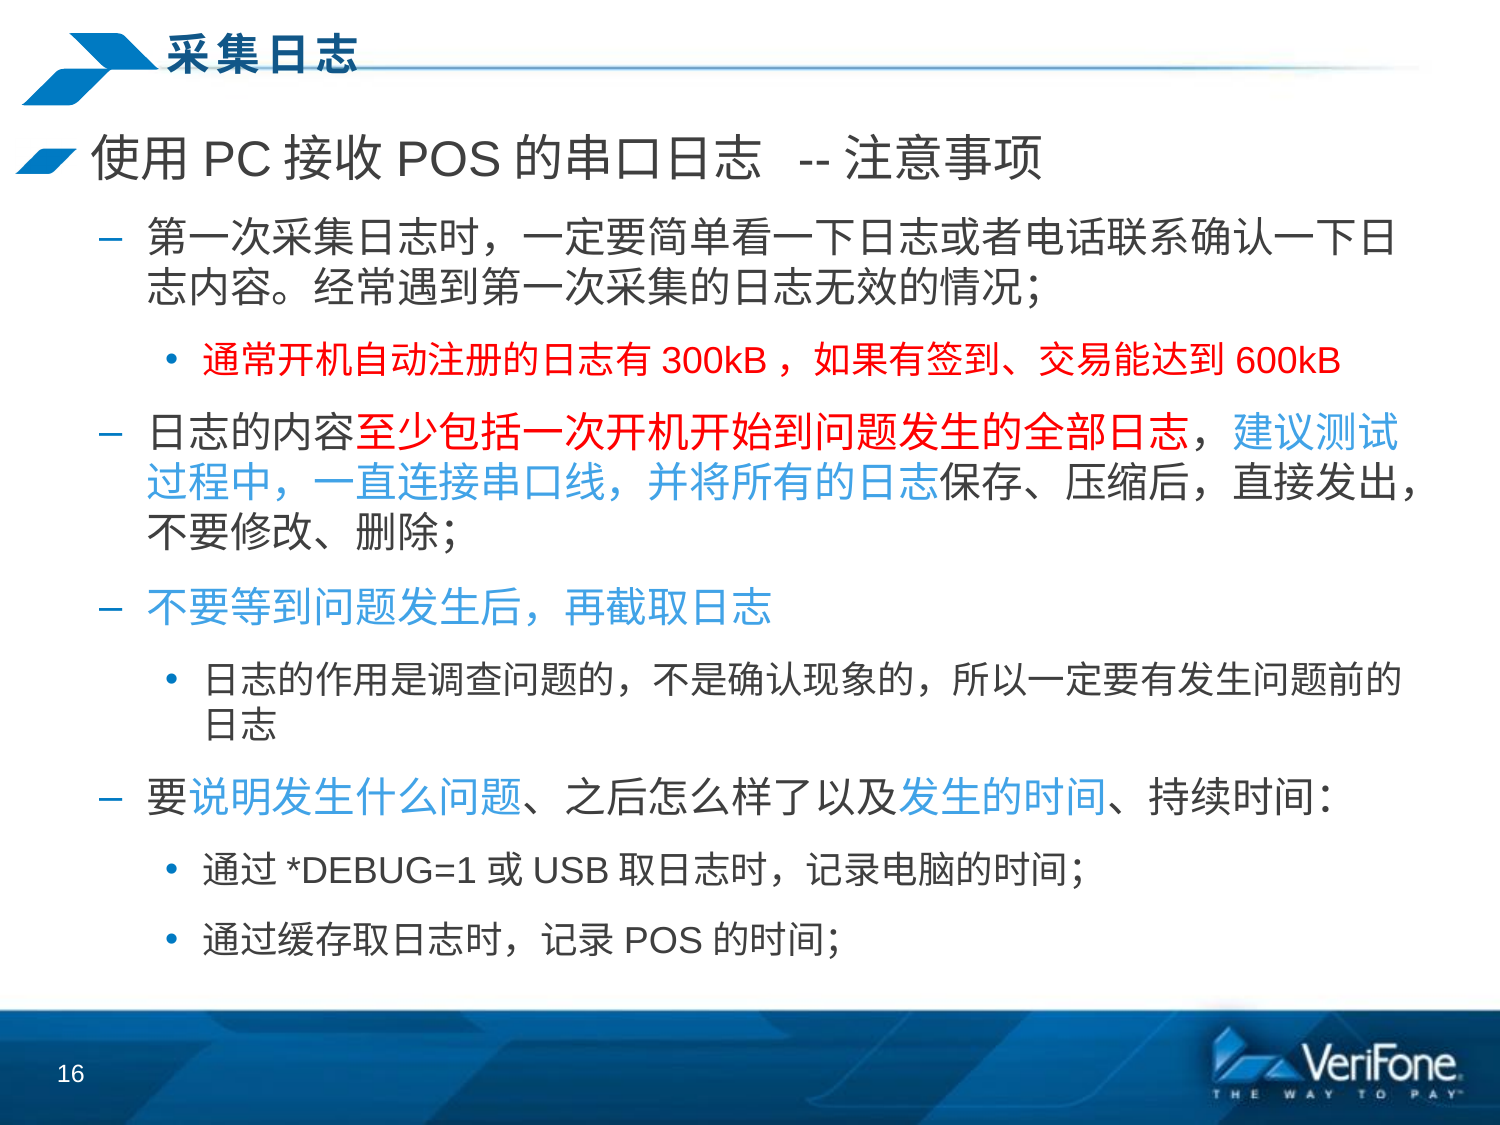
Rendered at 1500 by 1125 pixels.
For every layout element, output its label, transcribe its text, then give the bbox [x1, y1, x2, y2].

slide_number 16 [41, 1042, 392, 1103]
list 使用PC接收POS的串口日志 --注意事项 第一次采集日志时，一定要简单看一下日志或者电话联系确认一下日志内容。经常遇到第一次采集的日志无效的情况； 通常开机自动注册的日志有300kB，如果有签到、交易能达到600kB 日志的内容至少包括一次开机开始到问题发生的全部日志，建议测试过程中，一直连接串口线，并将所有的日志保存、压缩后，直接发出，不要修改、删除； 不要等到问题发生后，再截取日志 日志的作用是调查问题的，不是确认现象的，所以一定要有发生问题前的日志 要说明发生什么问题、之后怎么样了以及发生的时间、持续时间： 通过*DEBUG=1或USB取日志时，记录电脑的时间； 通过缓存取日志时，记录POS的时间； [0, 118, 1424, 1125]
picture [0, 0, 1500, 1125]
picture [15, 138, 77, 174]
title 采集日志 [166, 26, 1429, 80]
